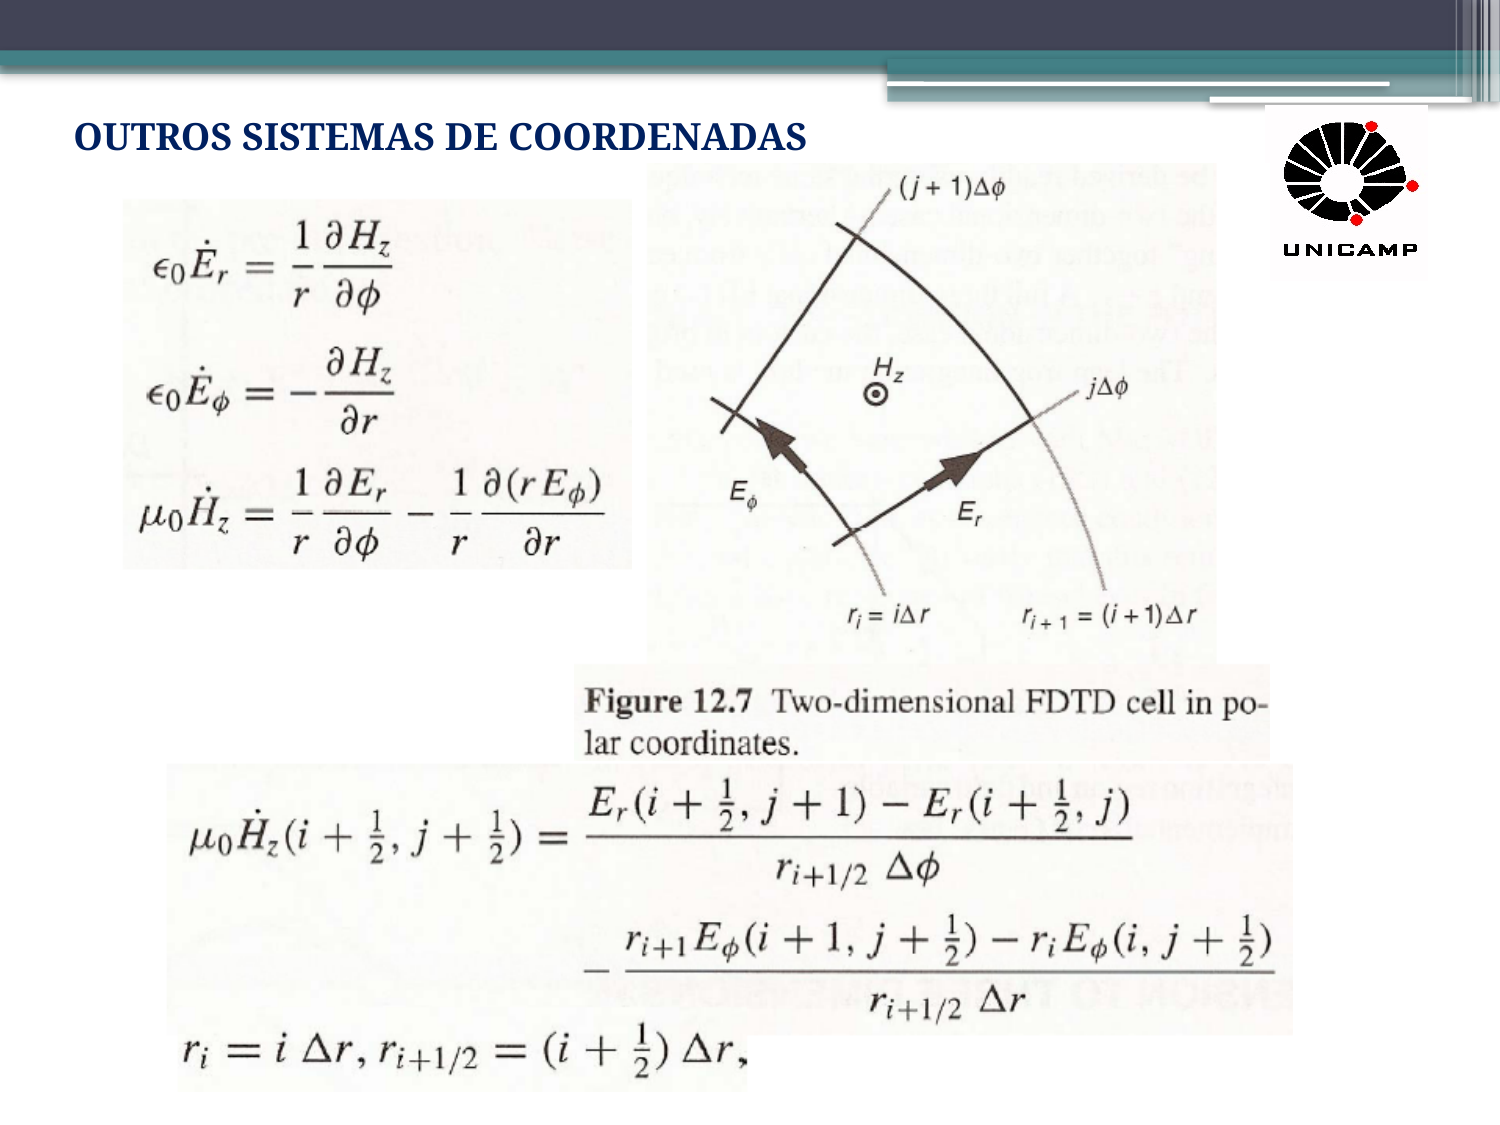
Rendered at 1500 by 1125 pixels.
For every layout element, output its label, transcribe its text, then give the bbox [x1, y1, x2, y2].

text_box OUTROS SISTEMAS DE COORDENADAS [58, 105, 1262, 166]
picture [116, 105, 1428, 1092]
